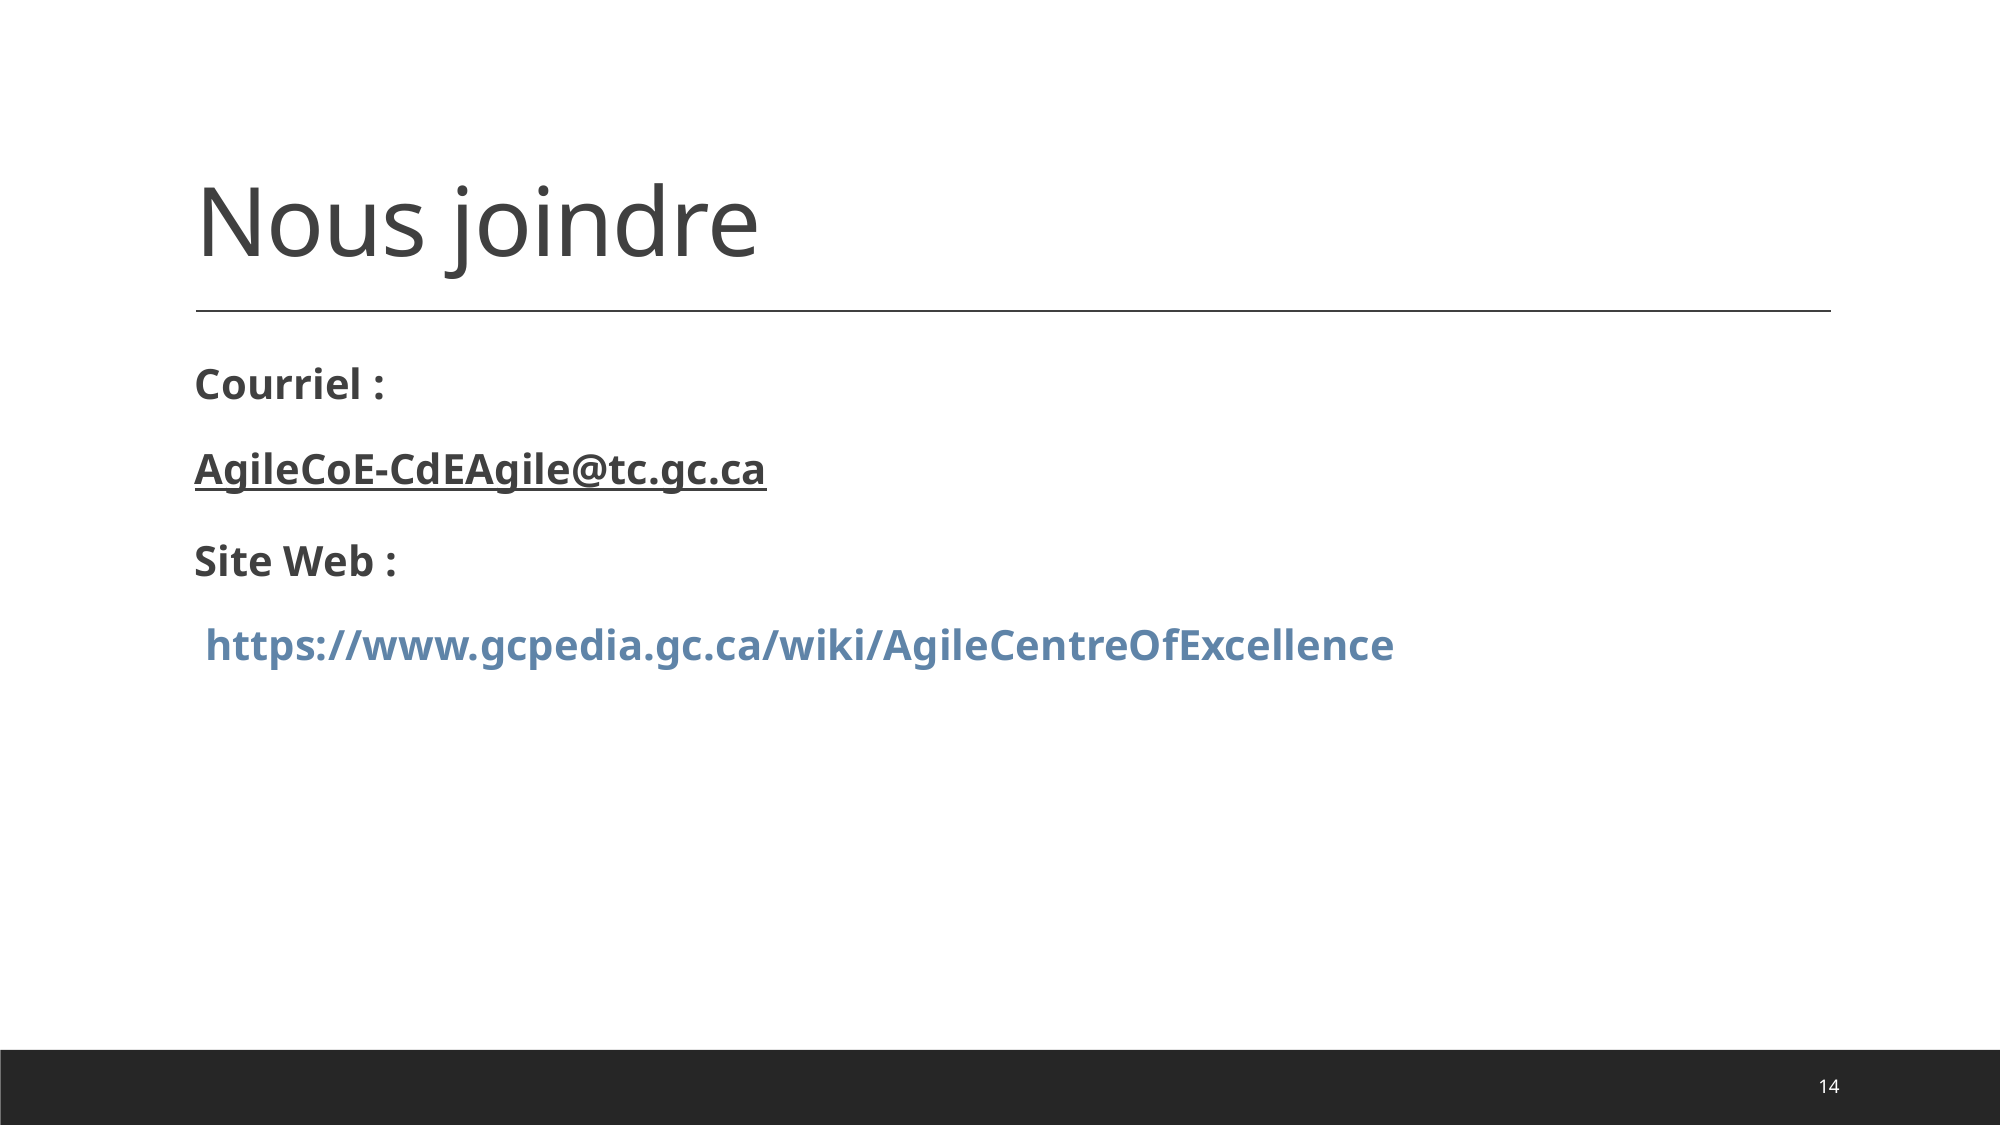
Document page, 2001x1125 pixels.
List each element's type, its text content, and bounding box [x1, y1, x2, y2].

title Nous joindre [179, 47, 1830, 285]
list Courriel : AgileCoE-CdEAgile@tc.gc.ca Site Web : https://www.gcpedia.gc.ca/wiki/AgileCentreOfExcellence [179, 345, 1830, 963]
slide_number 14 [1803, 1057, 1932, 1118]
